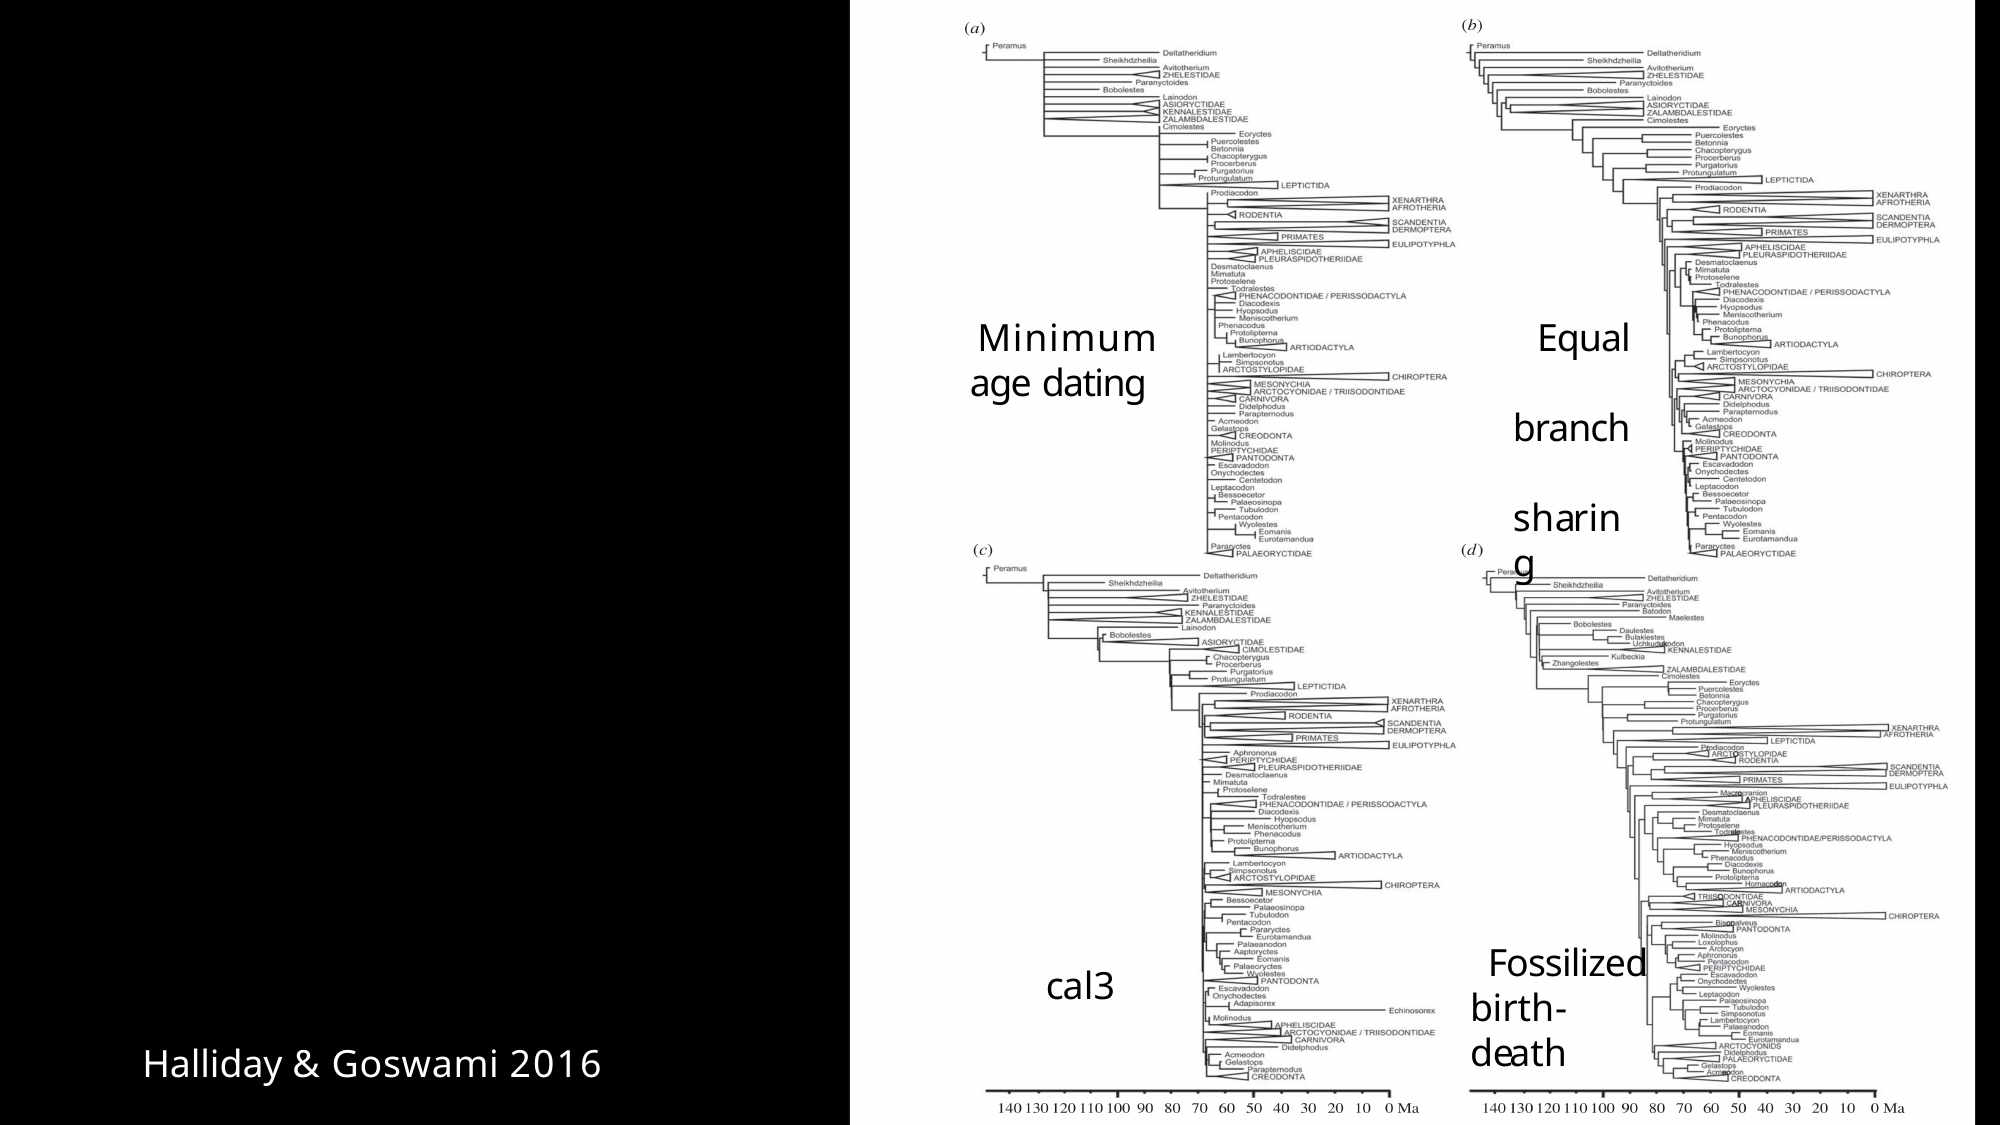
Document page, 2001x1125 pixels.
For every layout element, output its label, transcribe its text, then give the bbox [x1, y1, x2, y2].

text_box [849, 0, 1976, 1125]
text_box cal3 [1042, 959, 1120, 1008]
text_box Fossilized birth-death [1467, 936, 1661, 1074]
text_box Halliday & Goswami 2016 [127, 1032, 702, 1093]
text_box Minimum age dating [967, 311, 1174, 404]
text_box Equal branch sharing [1510, 311, 1639, 584]
